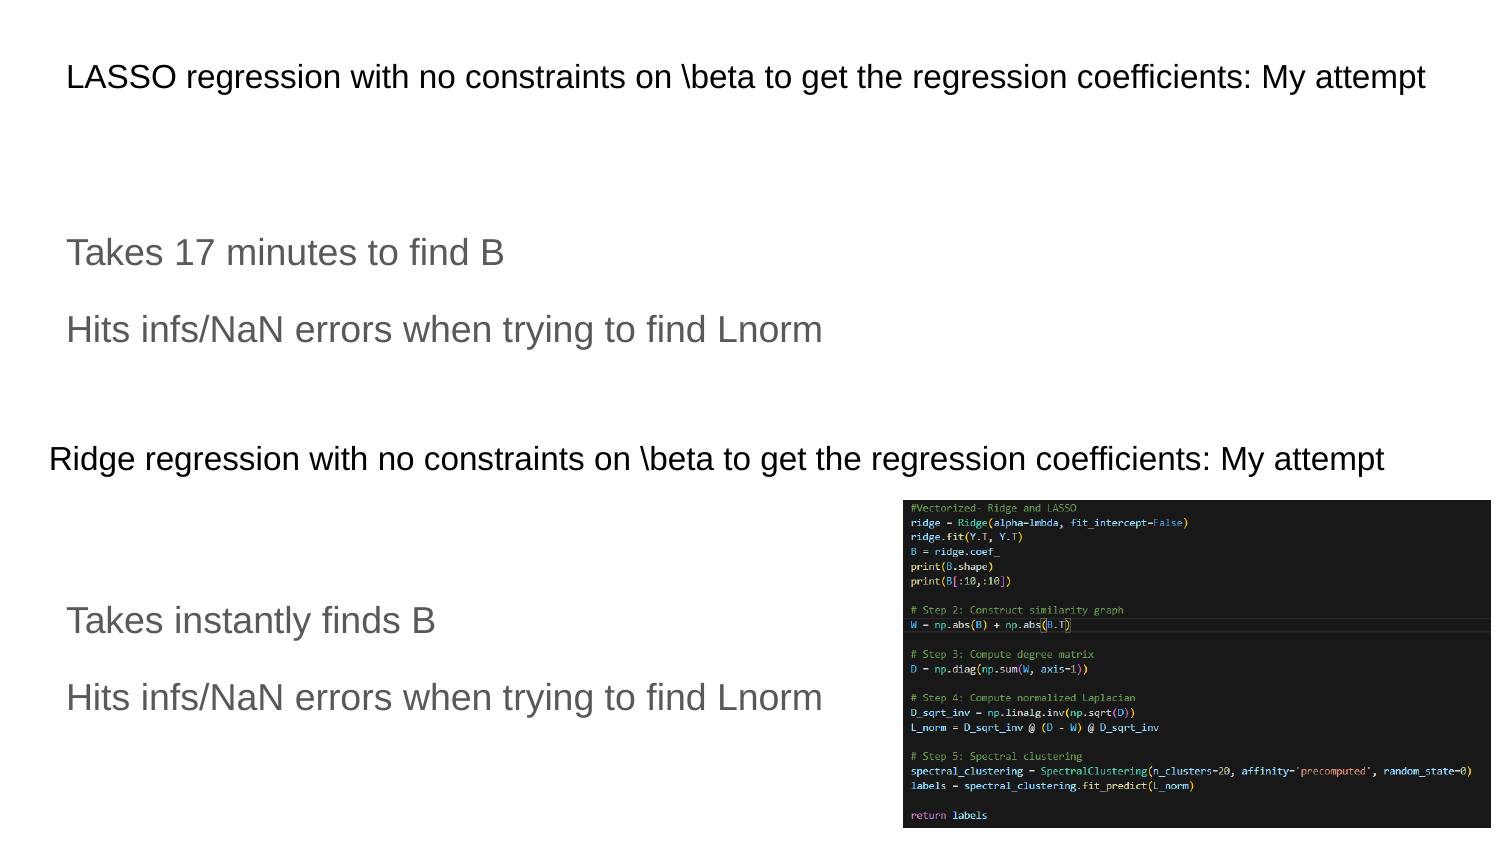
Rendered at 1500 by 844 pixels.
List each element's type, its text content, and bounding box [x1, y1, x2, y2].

title Ridge regression with no constraints on \beta to get the regression coefficients: My attempt [33, 421, 1432, 516]
picture [902, 500, 1492, 828]
list Takes 17 minutes to find B Hits infs/NaN errors when trying to find Lnorm [51, 206, 1449, 385]
list Takes instantly finds B Hits infs/NaN errors when trying to find Lnorm [51, 574, 897, 753]
title LASSO regression with no constraints on \beta to get the regression coefficients: My attempt [51, 40, 1449, 135]
